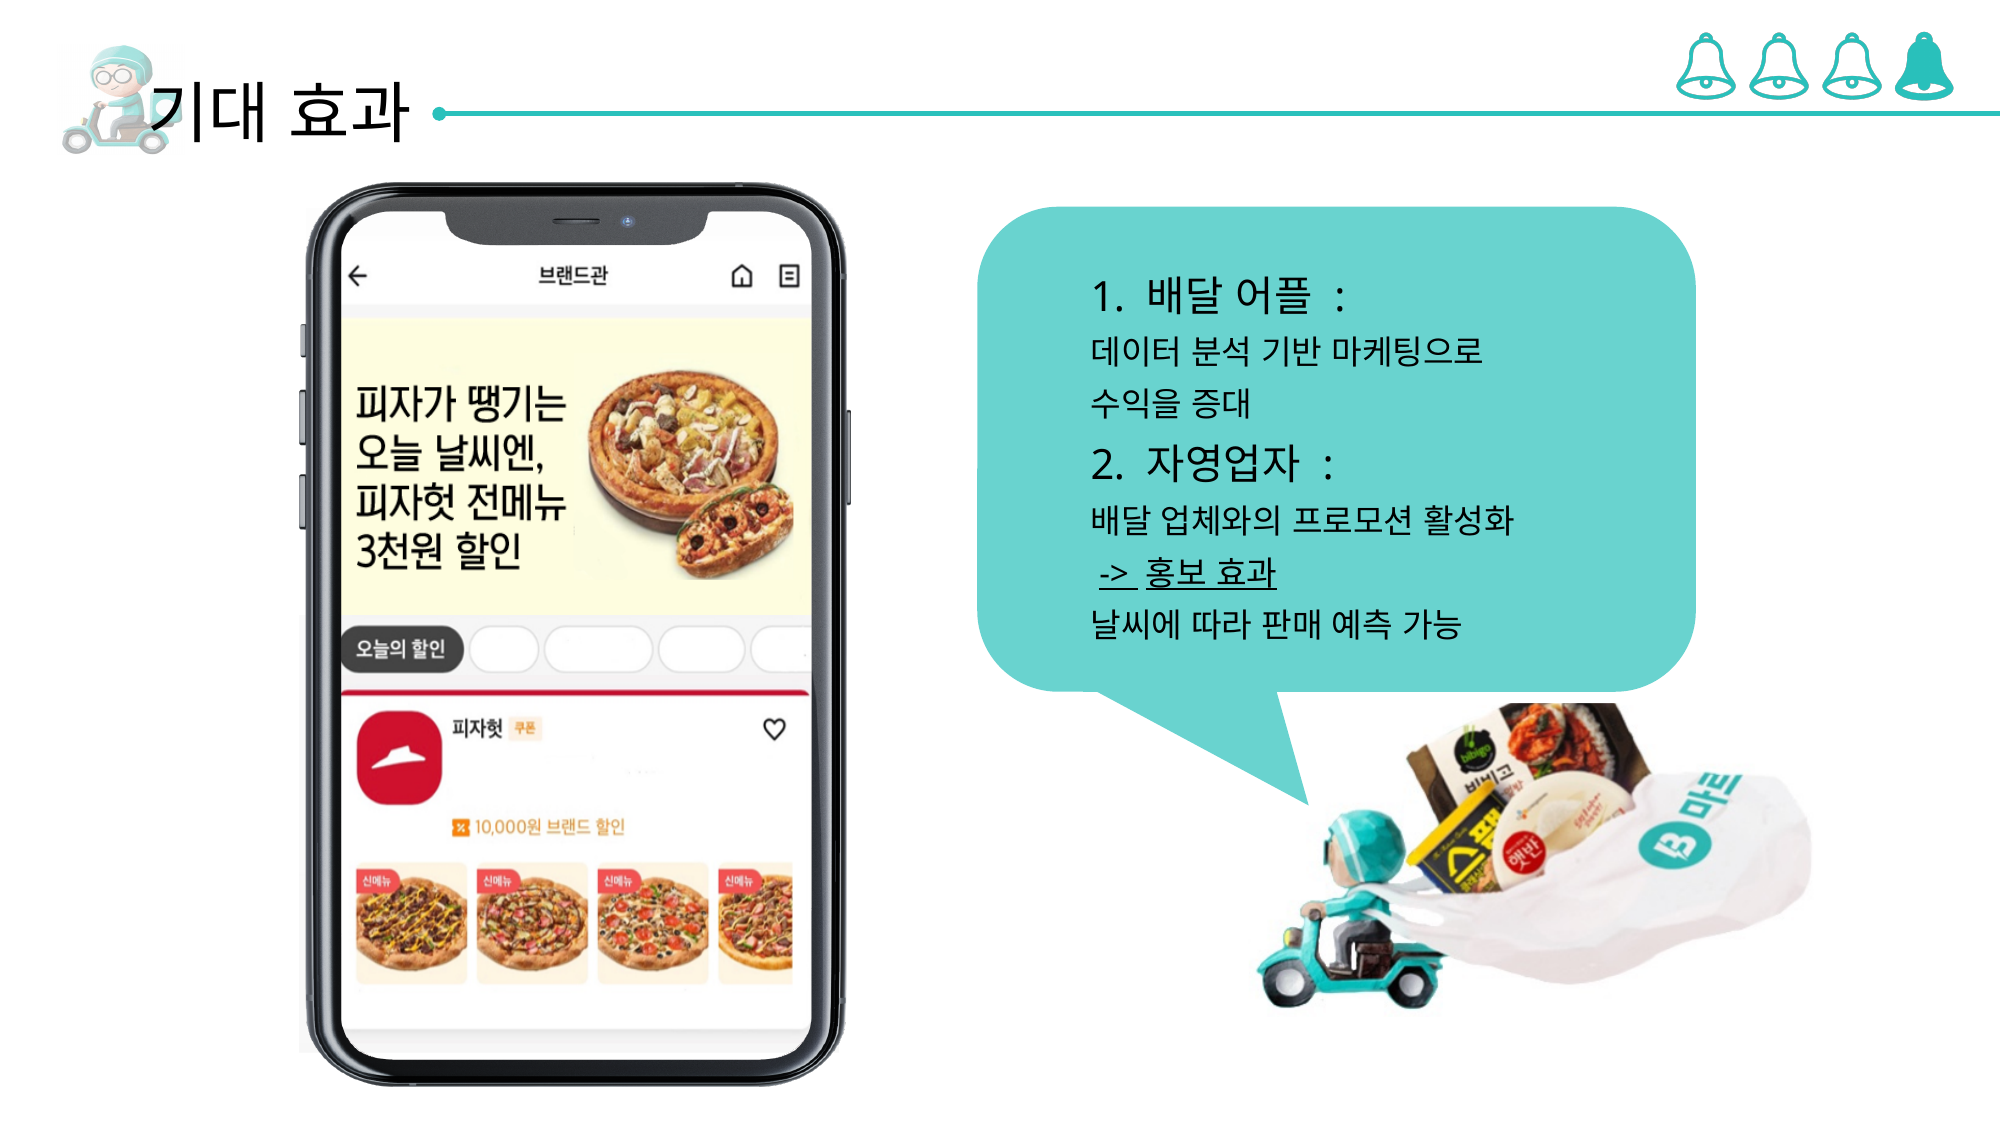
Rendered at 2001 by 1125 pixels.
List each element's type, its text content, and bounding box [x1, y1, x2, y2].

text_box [57, 26, 2000, 165]
text_box 배달 어플 : 데이터 분석 기반 마케팅으로 수익을 증대 자영업자 : 배달 업체와의 프로모션 활성화 -> 홍보 효과 날씨에 따라 판매 예측 가능 [976, 205, 1697, 775]
picture [298, 182, 851, 1087]
picture [1248, 663, 1819, 1017]
